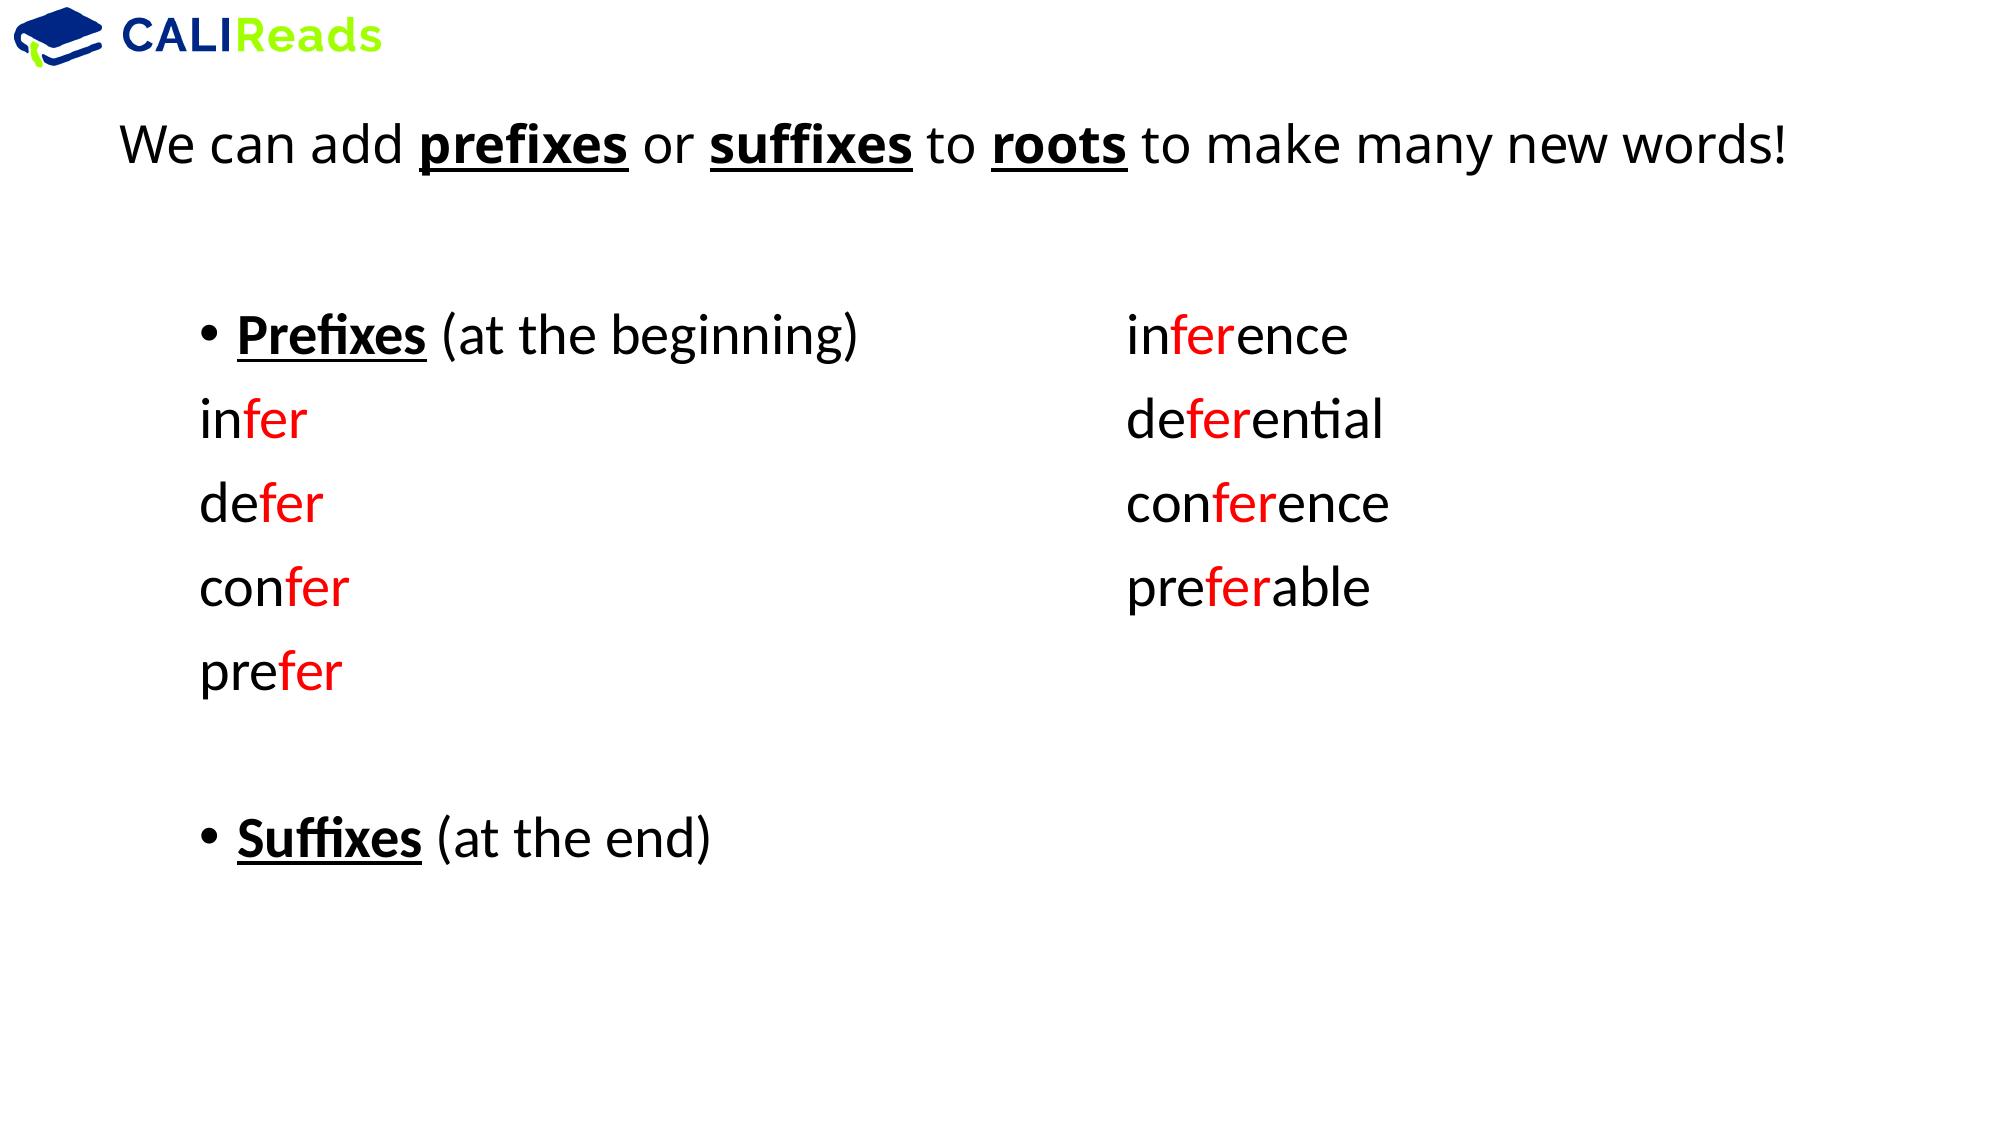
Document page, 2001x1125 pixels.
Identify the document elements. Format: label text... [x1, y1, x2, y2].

title We can add prefixes or suffixes to roots to make many new words! [98, 41, 1824, 259]
picture [14, 7, 381, 68]
list Prefixes (at the beginning) infer defer confer prefer Suffixes (at the end) inference deferential conference preferable [184, 297, 2000, 950]
